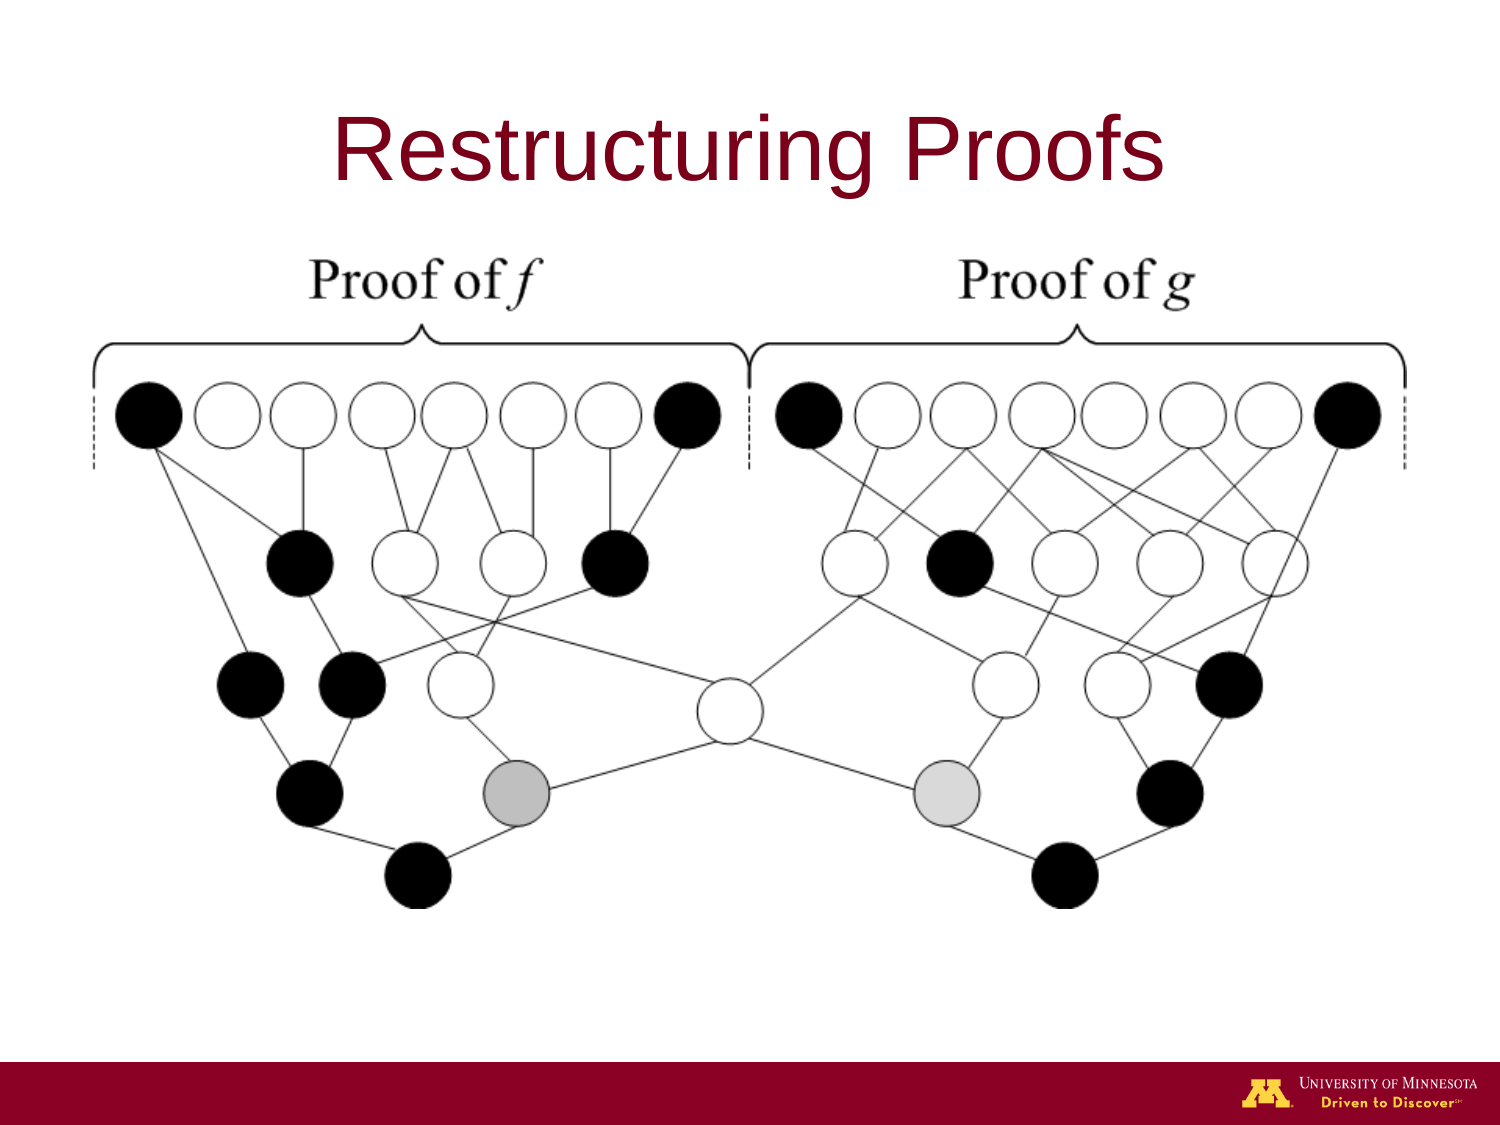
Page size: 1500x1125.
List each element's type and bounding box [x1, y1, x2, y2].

title [112, 49, 1388, 216]
picture [92, 216, 1408, 909]
picture [0, 1062, 1500, 1125]
